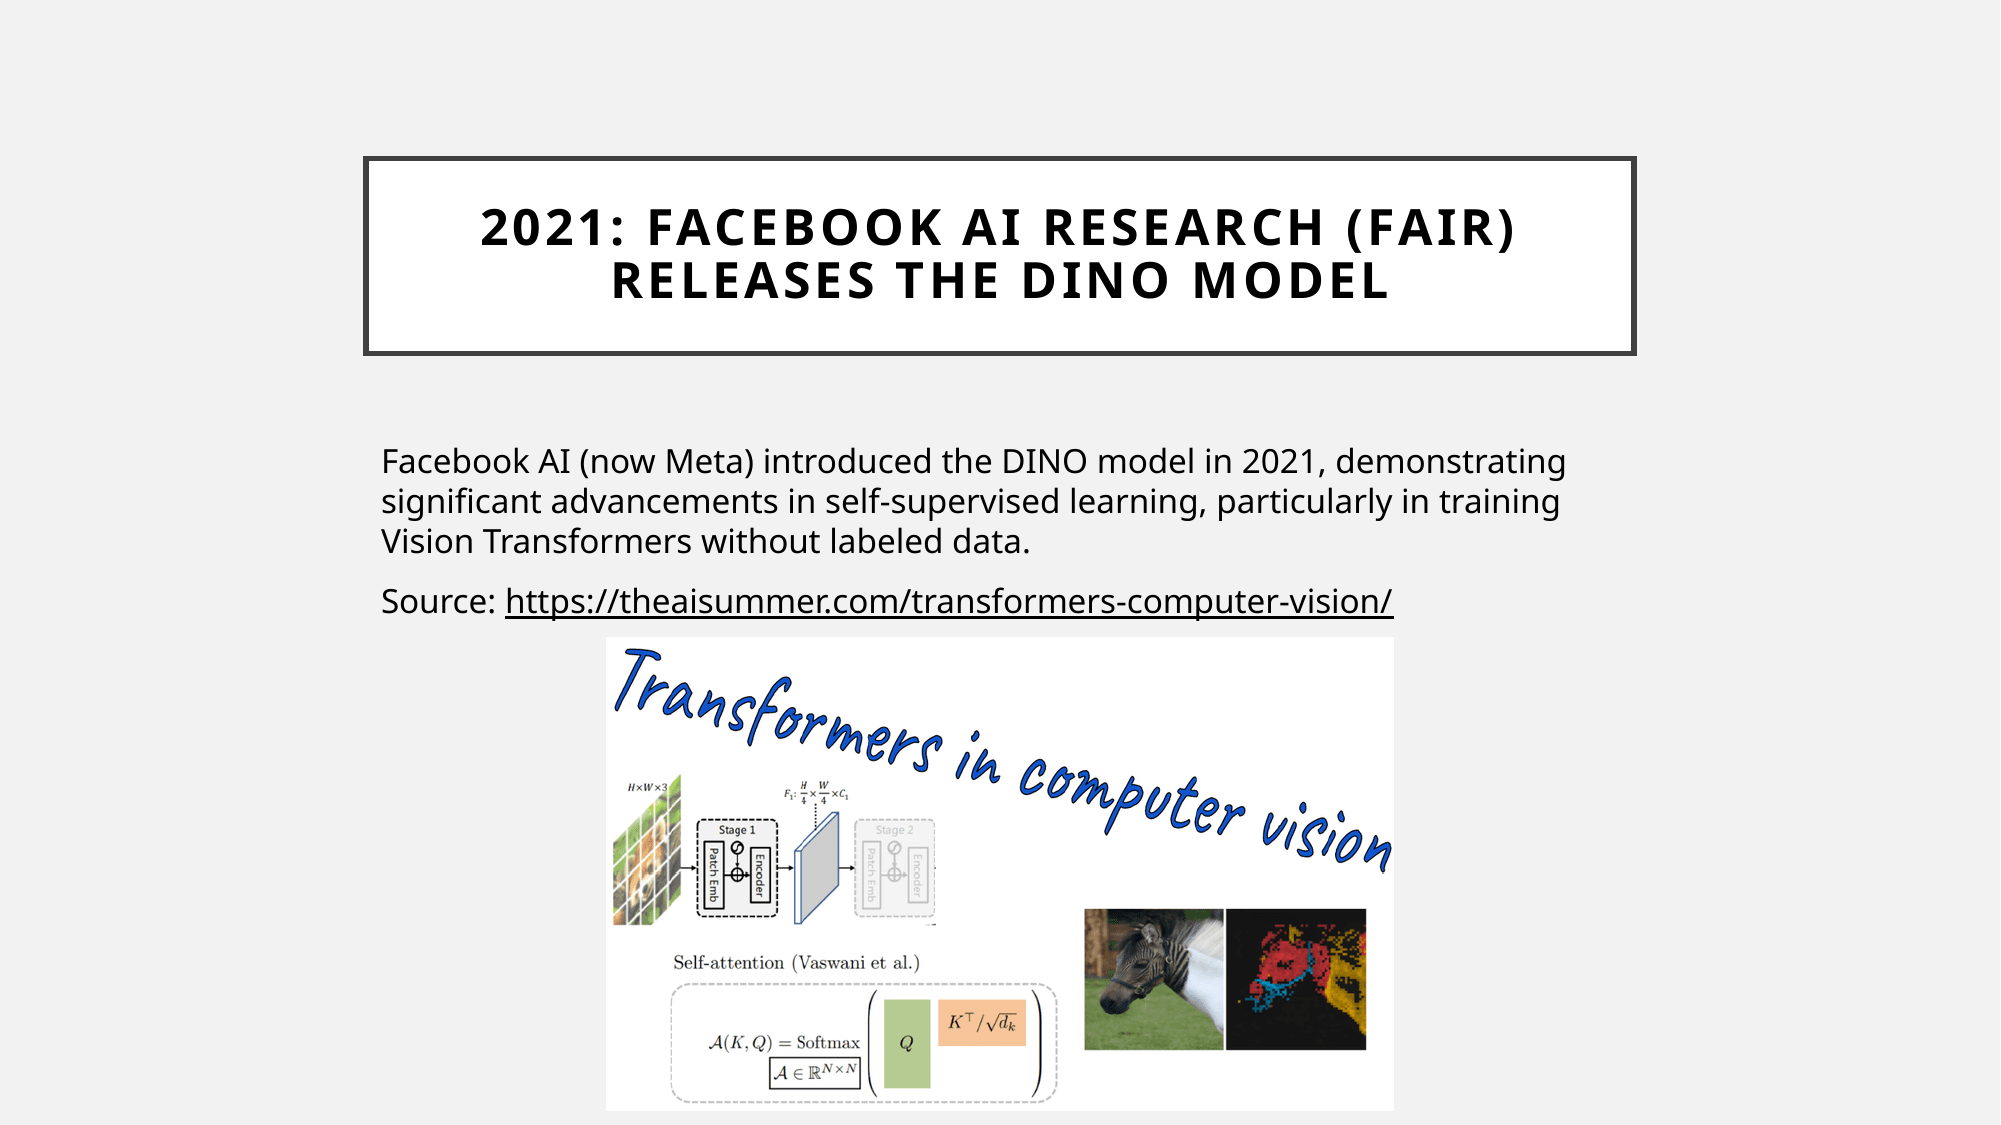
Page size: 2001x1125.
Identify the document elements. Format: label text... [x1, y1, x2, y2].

title 2021: Facebook AI Research (FAIR) releases the DINO model [363, 156, 1637, 356]
picture [606, 637, 1394, 1111]
list Facebook AI (now Meta) introduced the DINO model in 2021, demonstrating significant advancements in self-supervised learning, particularly in training Vision Transformers without labeled data. Source: https://theaisummer.com/transformers-computer-vision/ [366, 432, 1634, 942]
